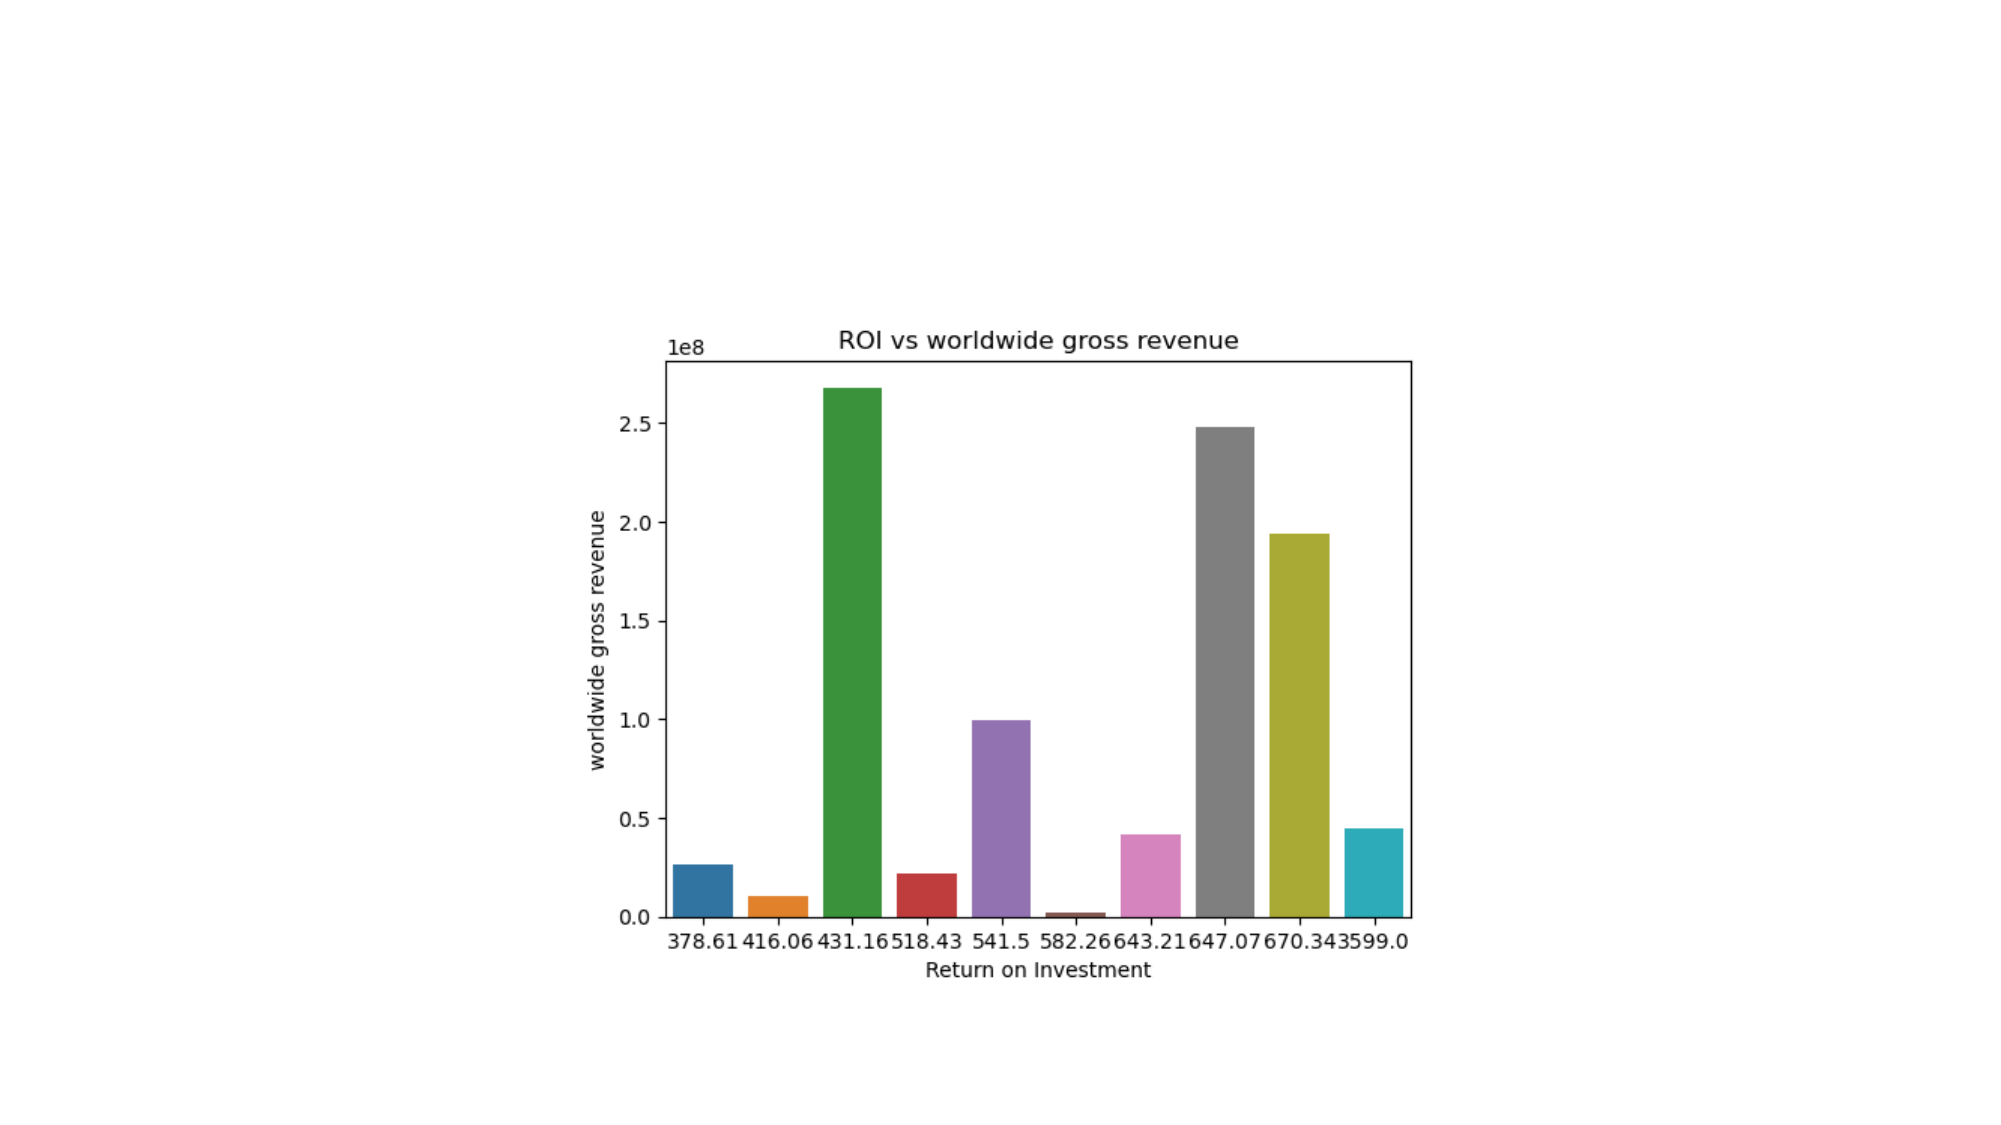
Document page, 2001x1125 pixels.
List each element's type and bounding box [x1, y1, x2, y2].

list [574, 316, 1426, 997]
